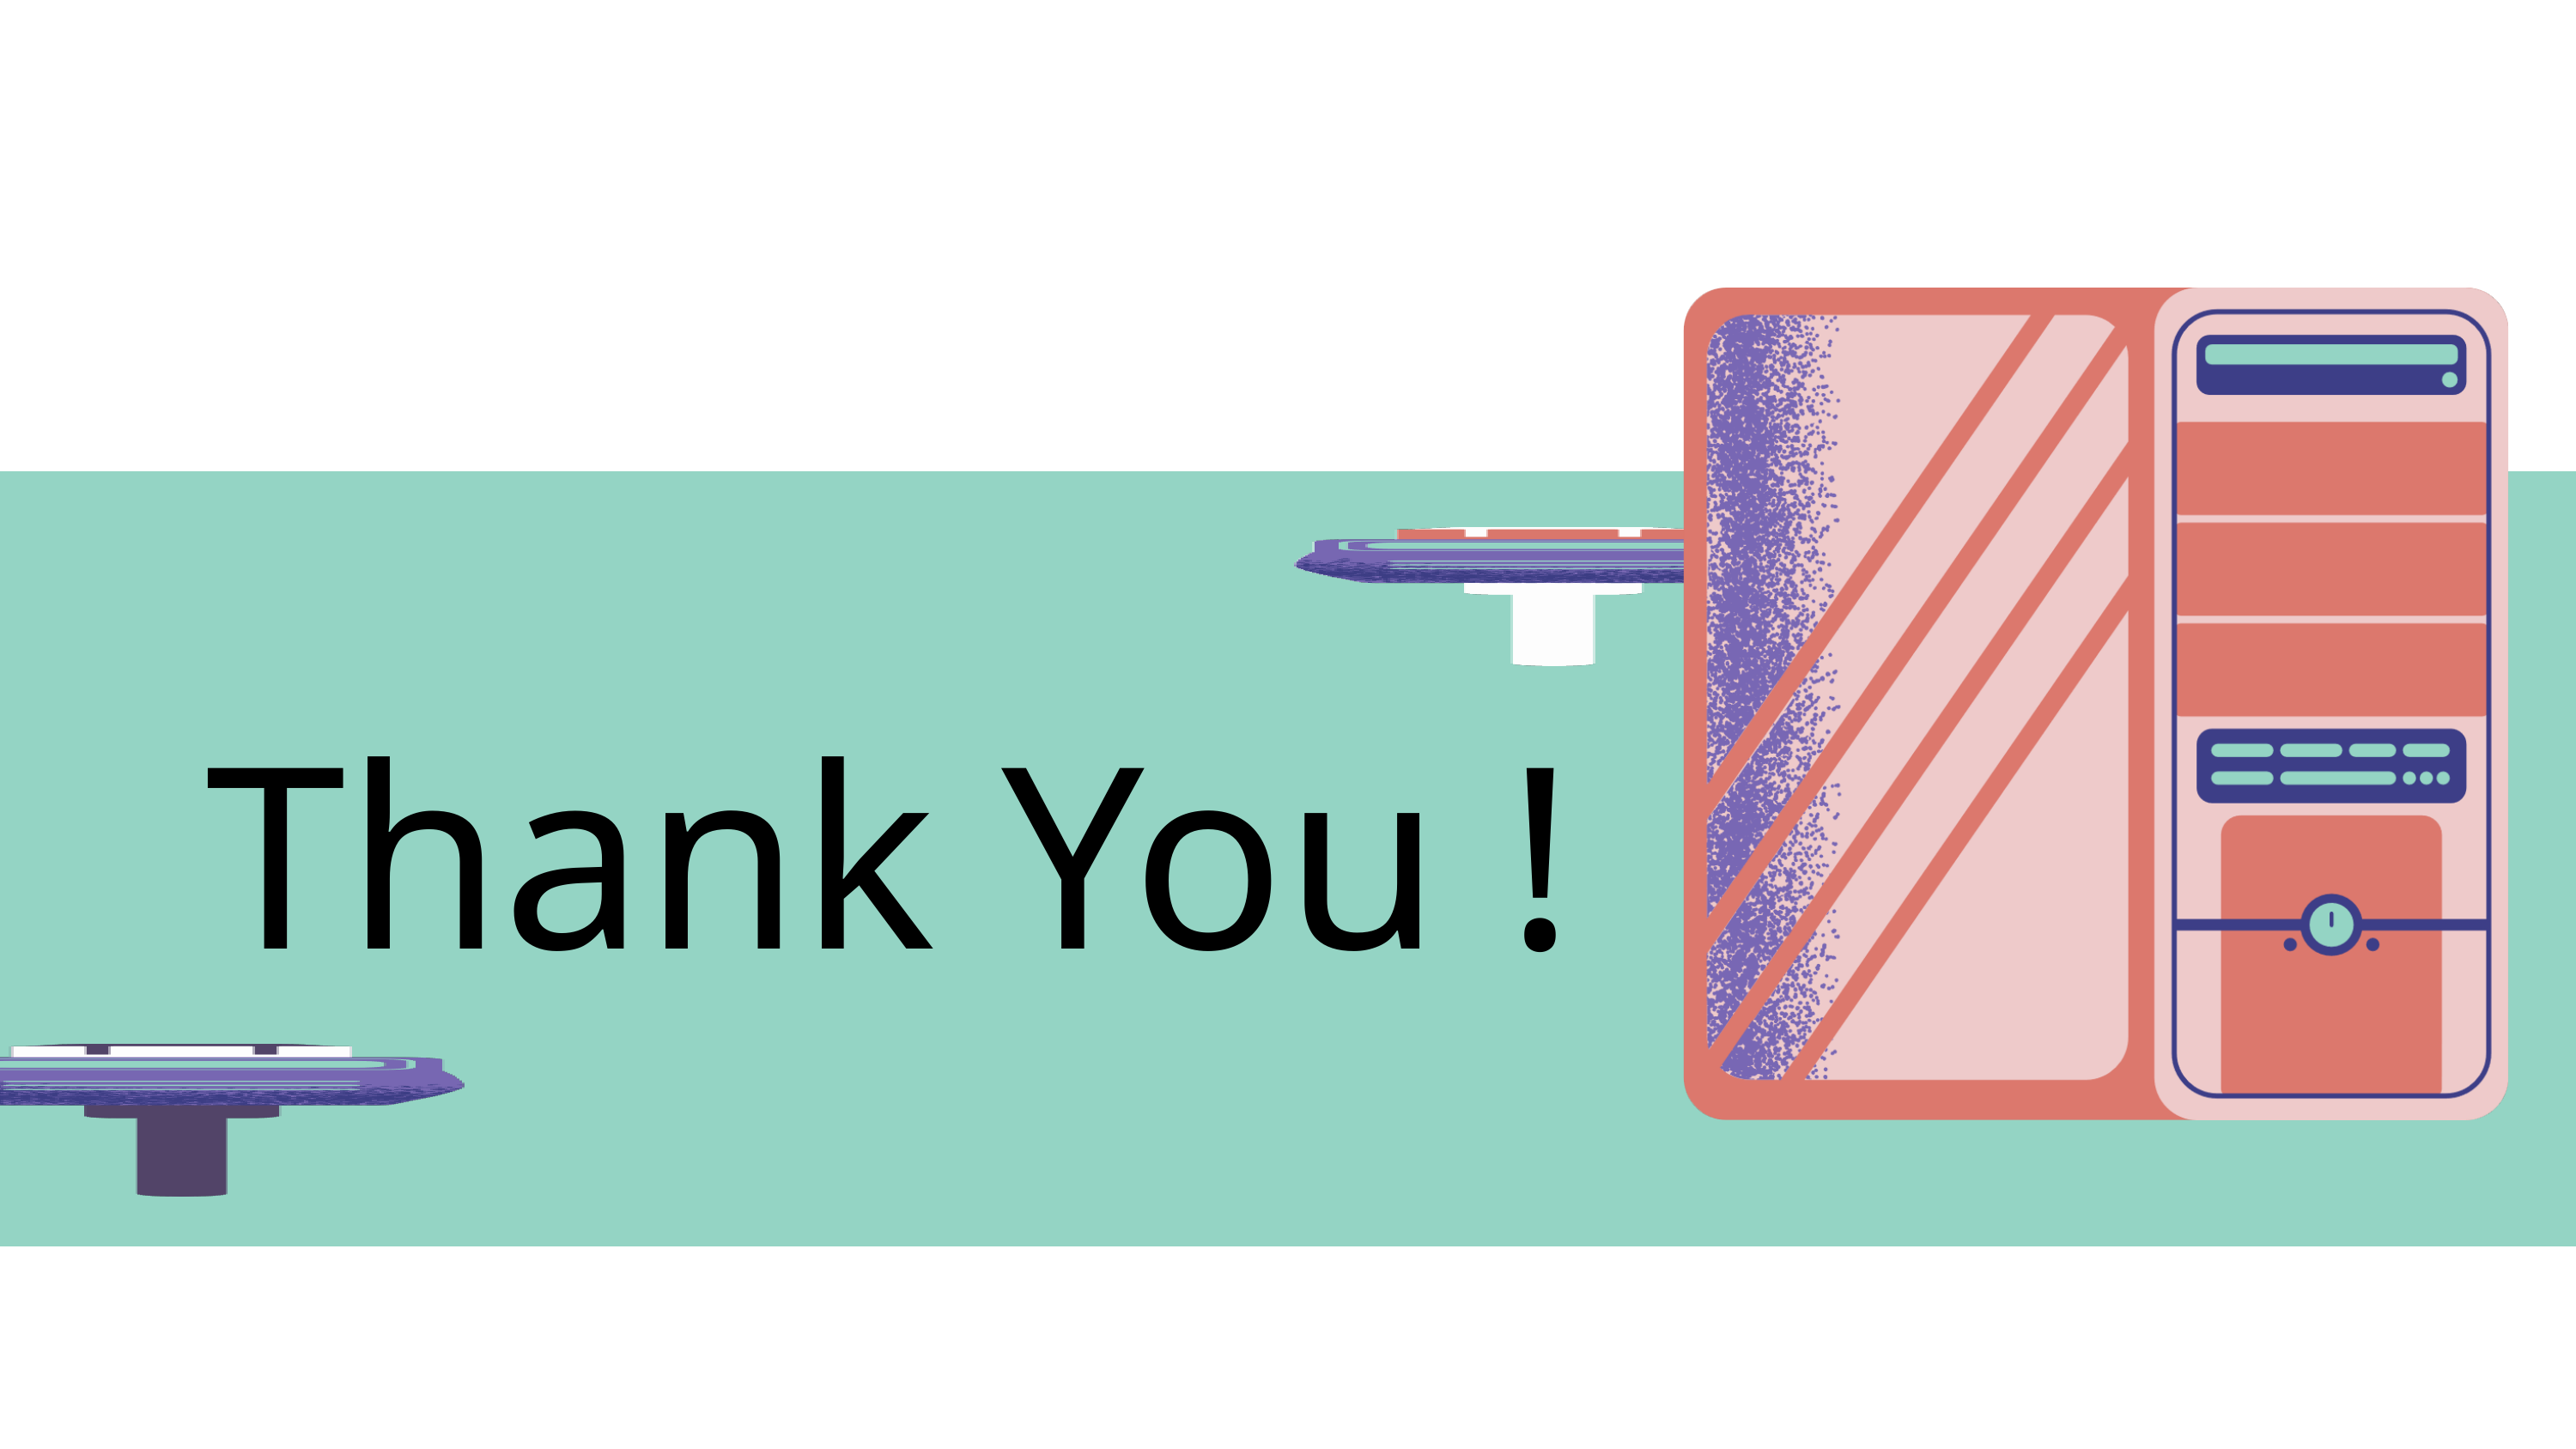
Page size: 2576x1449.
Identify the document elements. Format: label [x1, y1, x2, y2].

text_box [0, 470, 2576, 1247]
text_box [1683, 288, 2509, 468]
